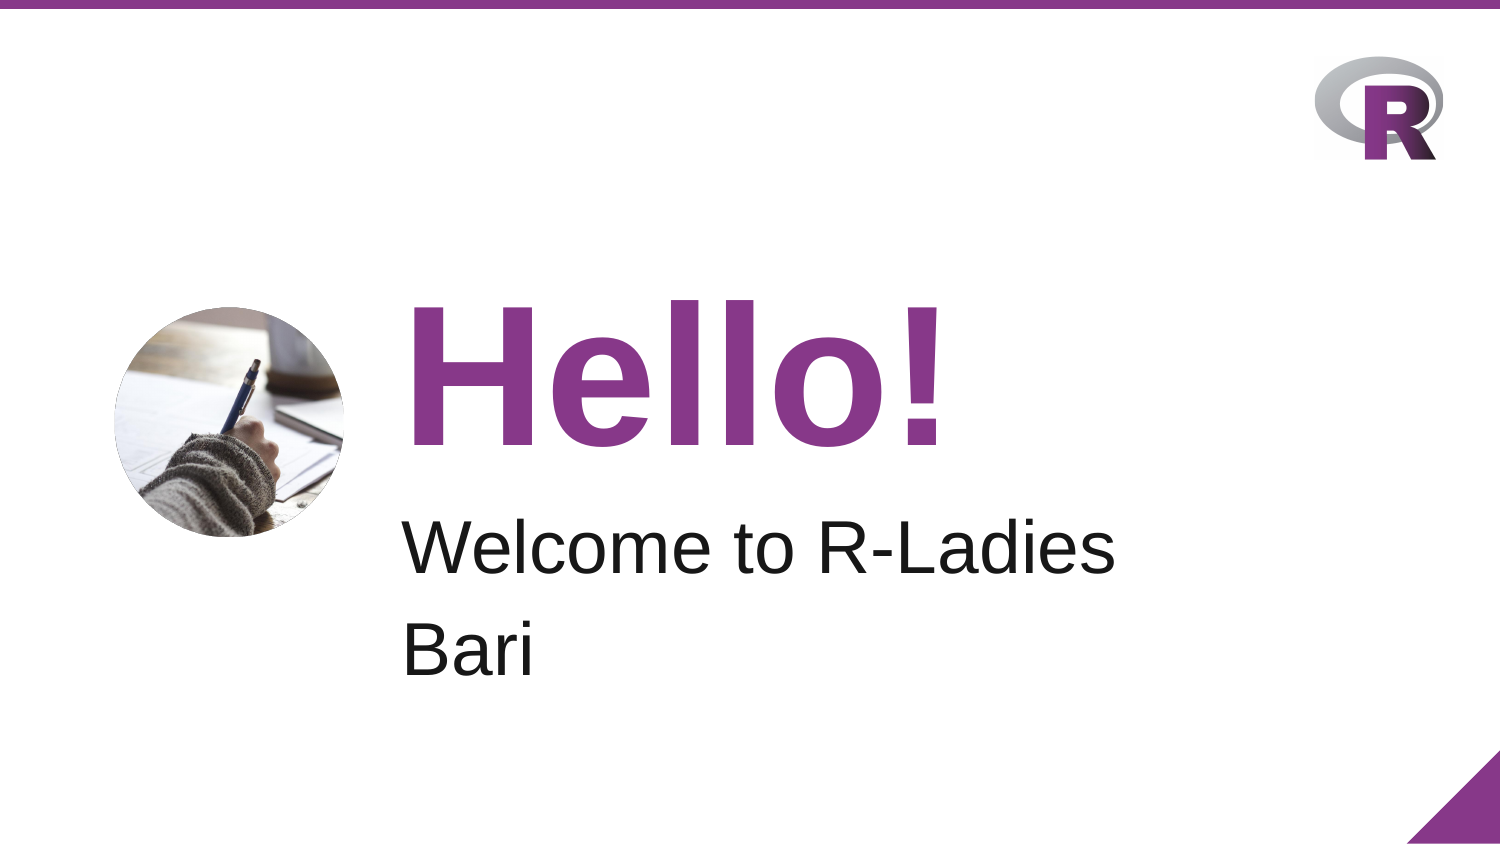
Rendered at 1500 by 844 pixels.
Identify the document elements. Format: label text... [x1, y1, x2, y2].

text_box [114, 307, 344, 537]
title Hello! Welcome to R-Ladies Bari [373, 202, 1127, 616]
text_box [1314, 56, 1444, 160]
